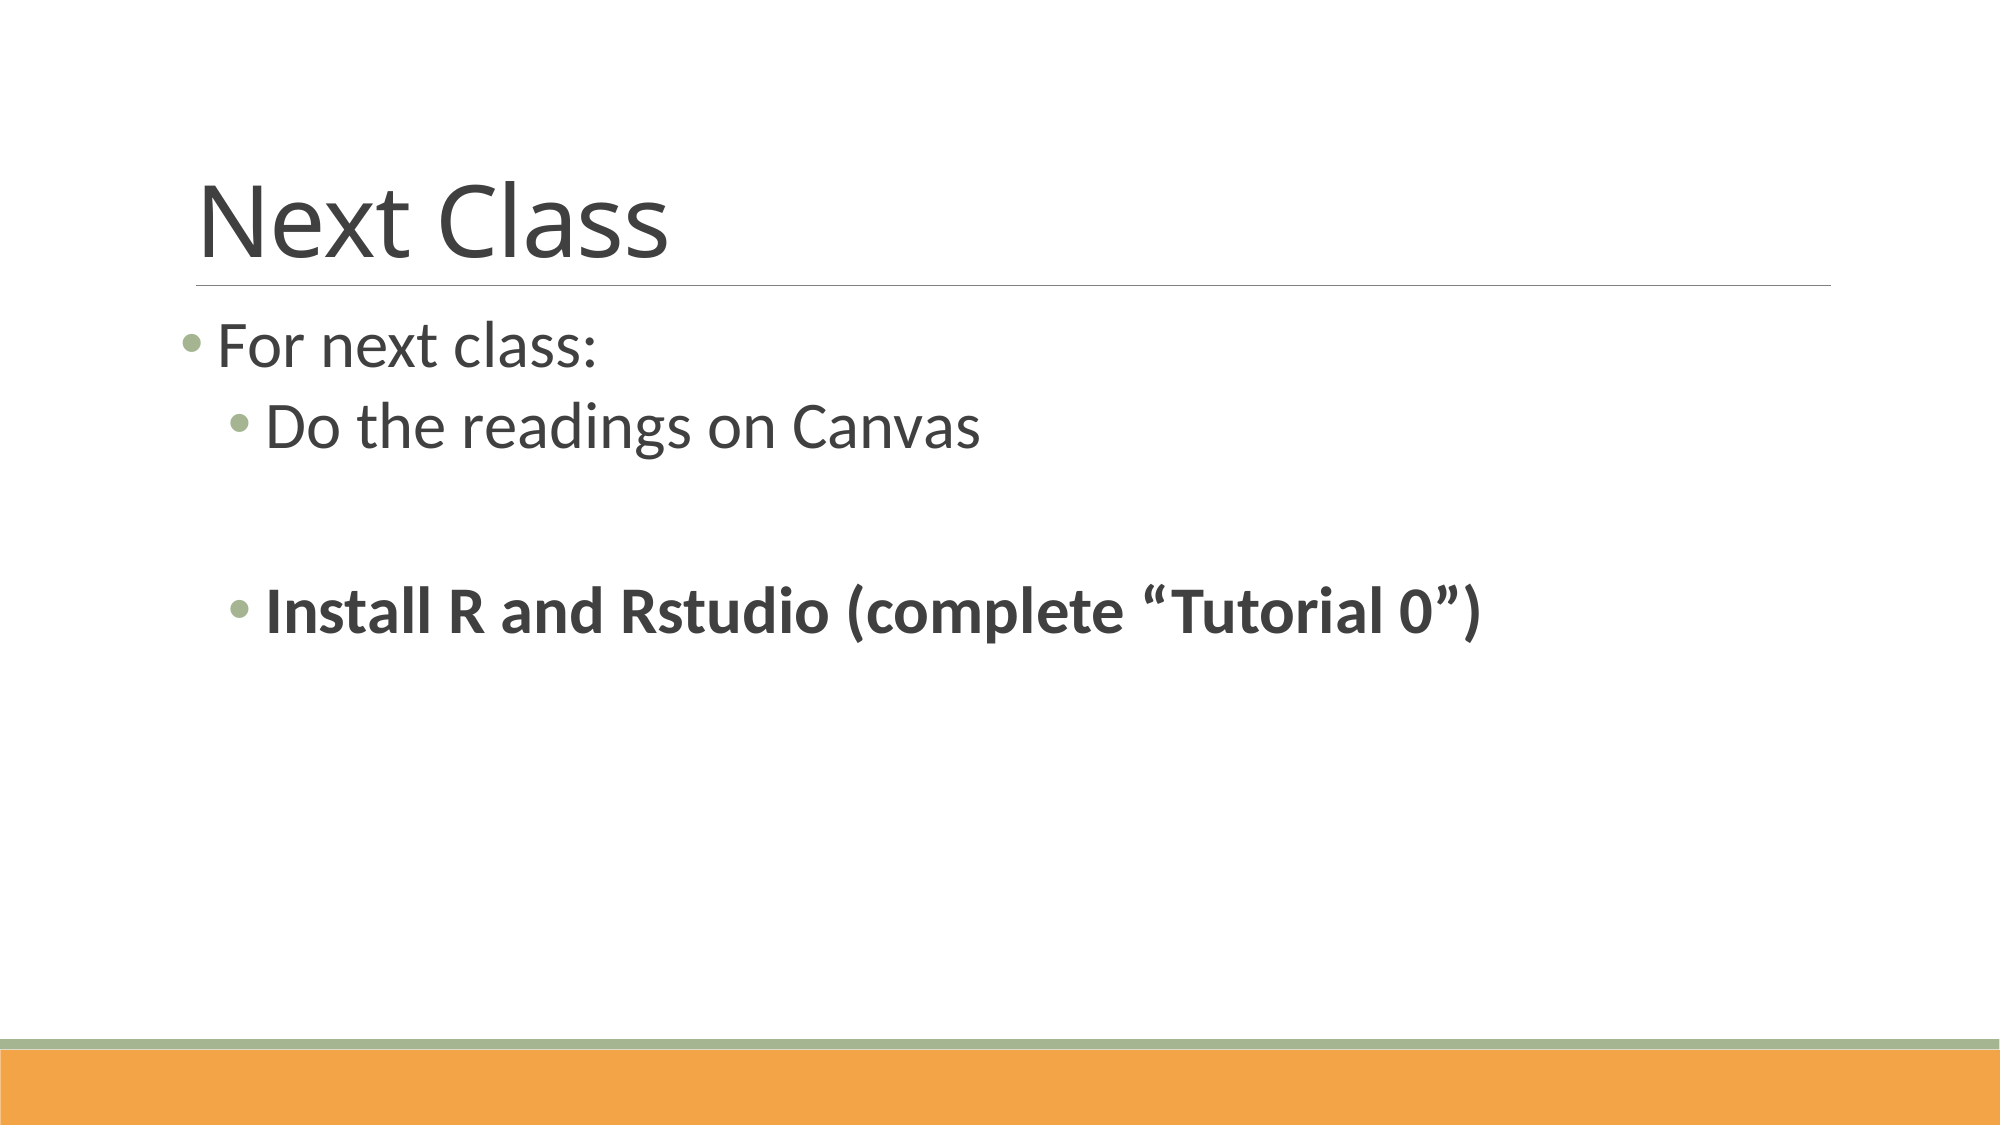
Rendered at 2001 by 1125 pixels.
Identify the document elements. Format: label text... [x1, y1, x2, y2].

title Next Class [180, 47, 1830, 285]
list For next class: Do the readings on Canvas Install R and Rstudio (complete “Tutorial 0”) [180, 302, 1926, 963]
